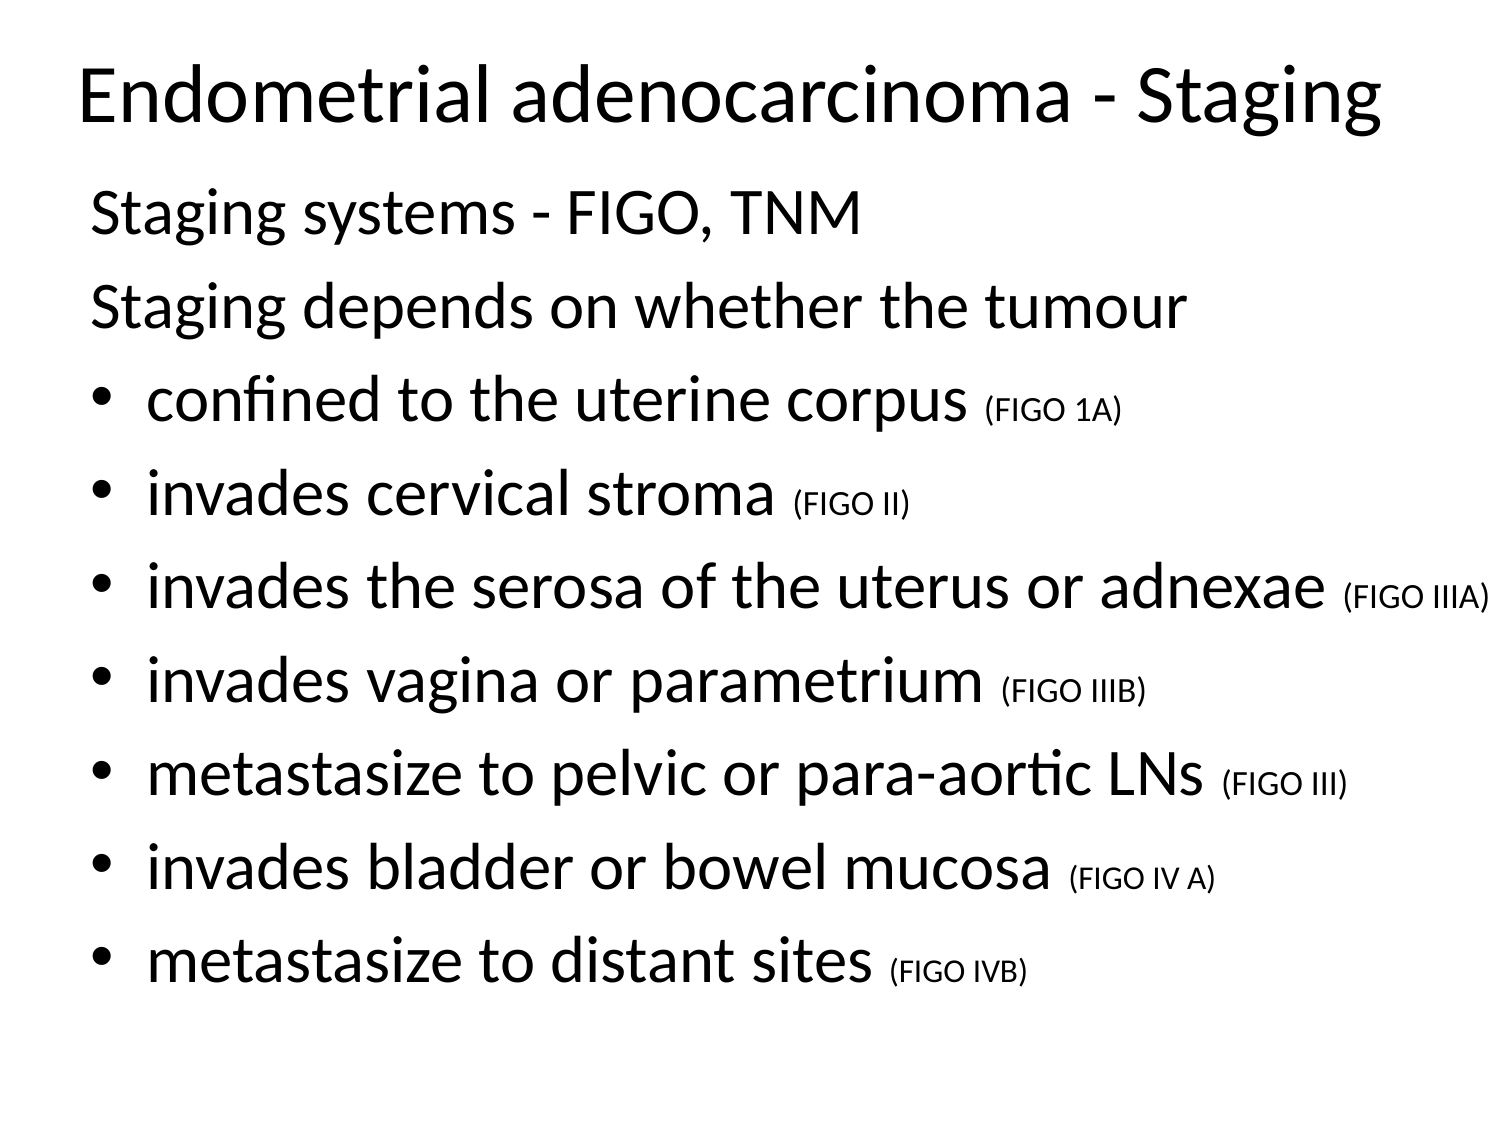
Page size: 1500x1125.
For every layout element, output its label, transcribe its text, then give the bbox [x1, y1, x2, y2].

list Staging systems - FIGO, TNM Staging depends on whether the tumour confined to the uterine corpus (FIGO 1A) invades cervical stroma (FIGO II) invades the serosa of the uterus or adnexae (FIGO IIIA) invades vagina or parametrium (FIGO IIIB) metastasize to pelvic or para-aortic LNs (FIGO III) invades bladder or bowel mucosa (FIGO IV A) metastasize to distant sites (FIGO IVB) [75, 160, 1500, 1125]
title Endometrial adenocarcinoma - Staging [0, 0, 1500, 183]
